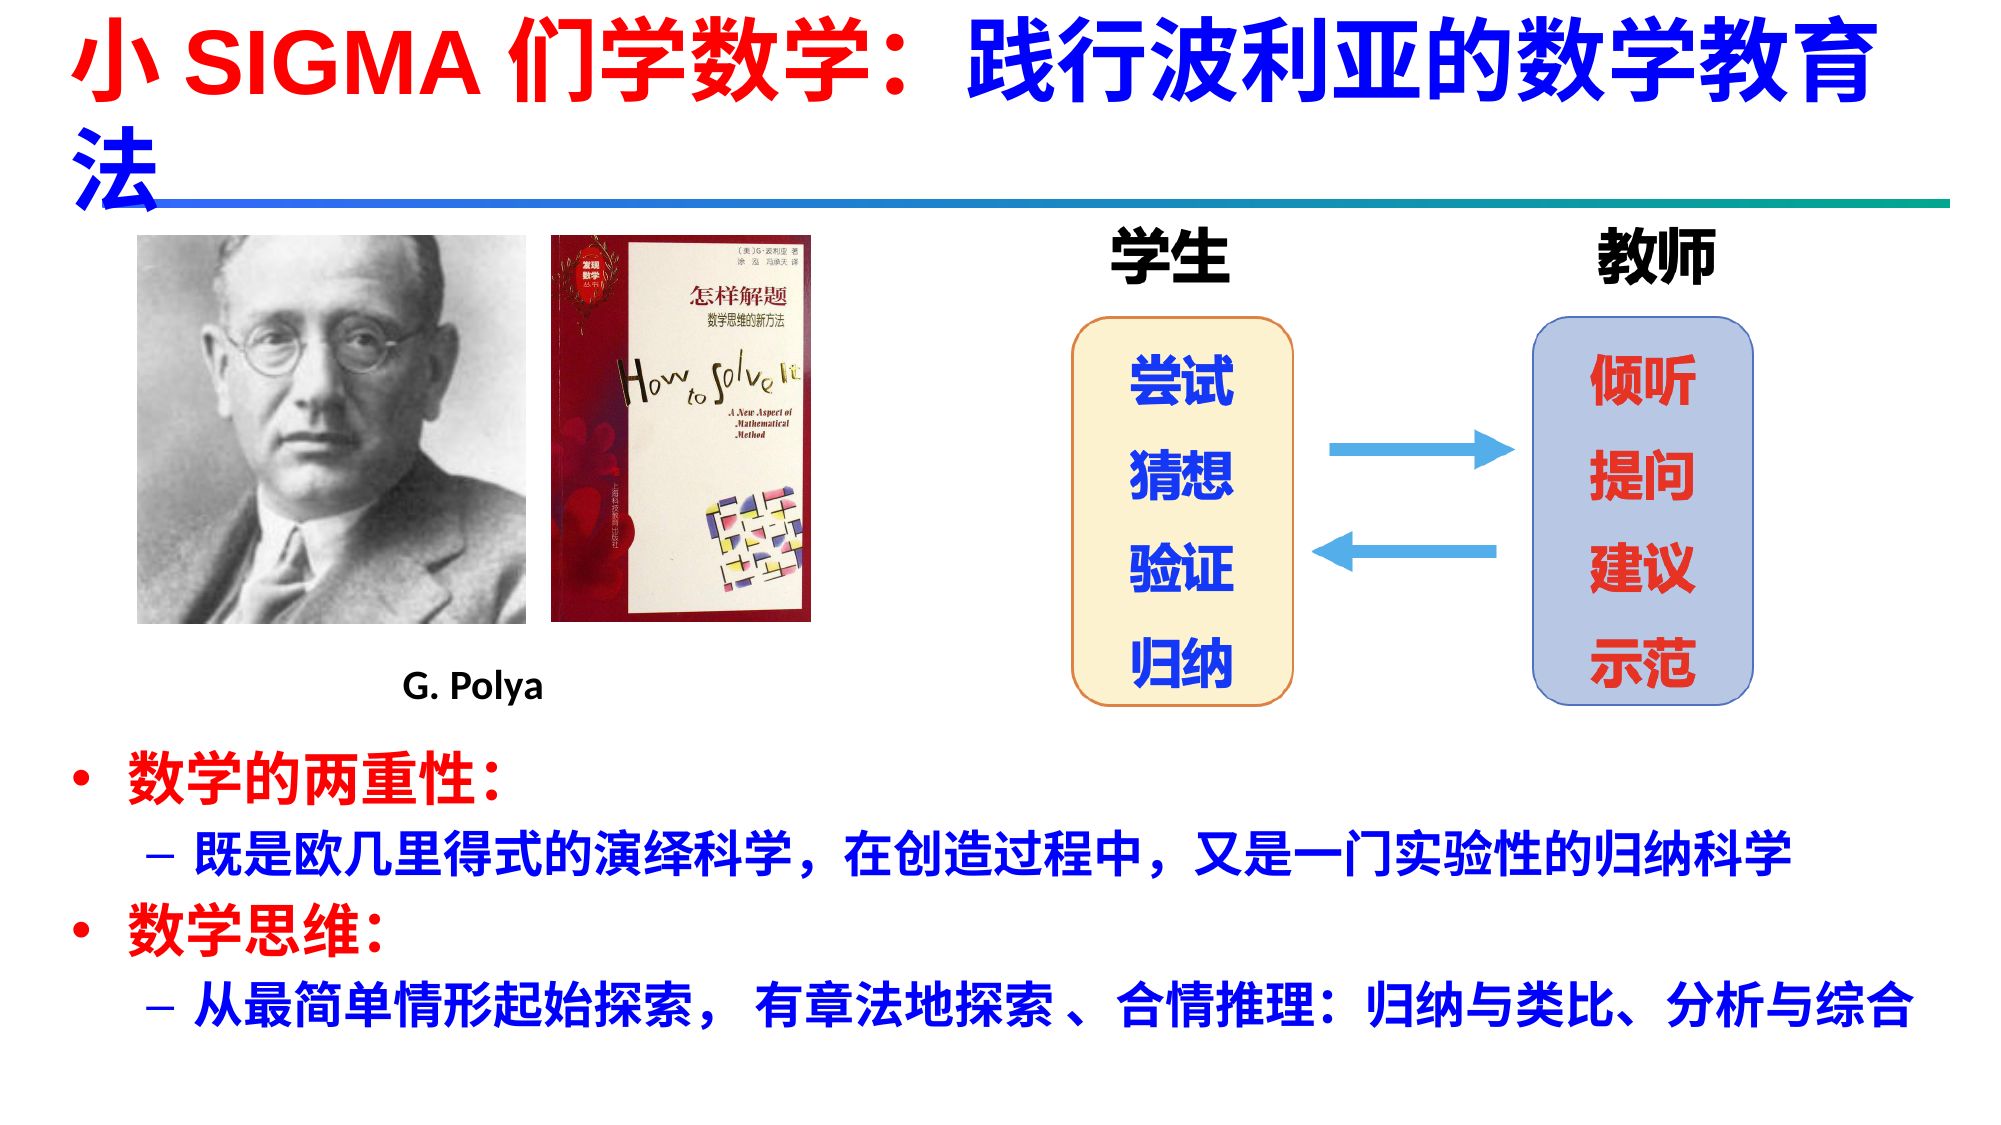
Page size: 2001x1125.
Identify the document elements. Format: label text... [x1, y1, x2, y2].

text_box G. Polya [387, 650, 754, 715]
picture [550, 235, 812, 623]
picture [1058, 221, 1760, 720]
picture [137, 235, 526, 624]
list 数学的两重性： 既是欧几里得式的演绎科学，在创造过程中，又是一门实验性的归纳科学 数学思维： 从最简单情形起始探索， 有章法地探索 、合情推理：归纳与类比、分析与综合 [56, 734, 1947, 1125]
title 小SIGMA们学数学：践行波利亚的数学教育法 [54, 24, 1946, 202]
